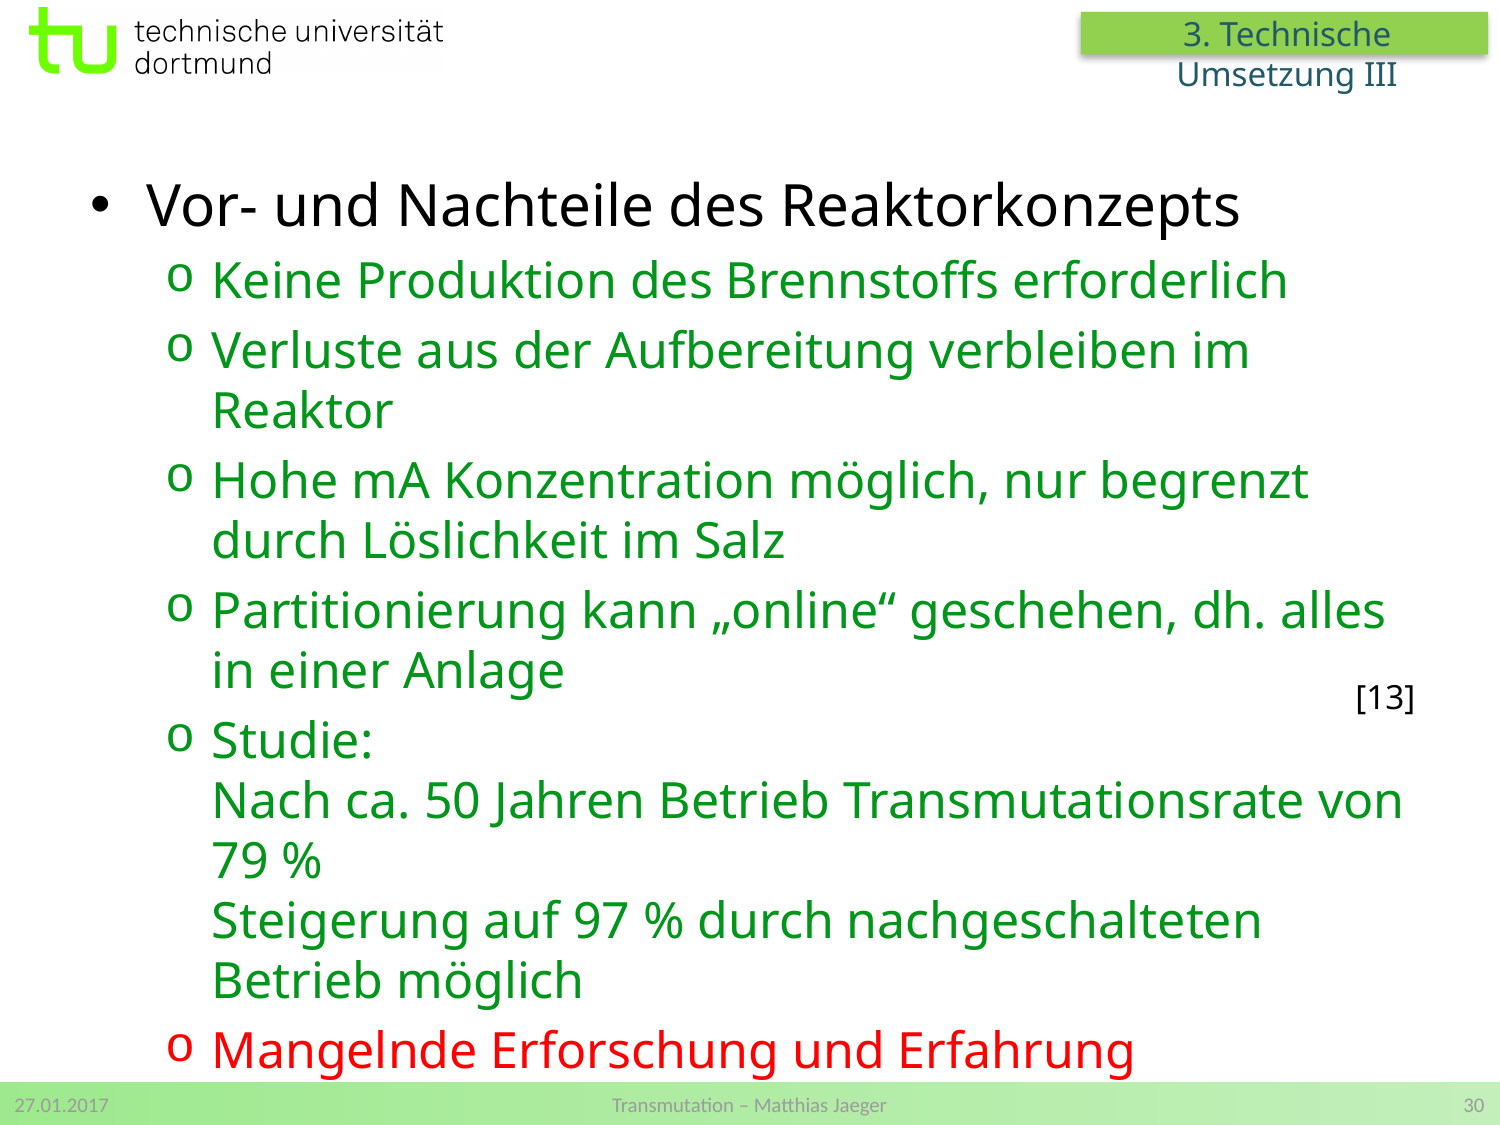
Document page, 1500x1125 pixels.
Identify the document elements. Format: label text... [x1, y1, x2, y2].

list Vor- und Nachteile des Reaktorkonzepts Keine Produktion des Brennstoffs erforderlich Verluste aus der Aufbereitung verbleiben im Reaktor Hohe mA Konzentration möglich, nur begrenzt durch Löslichkeit im Salz Partitionierung kann „online“ geschehen, dh. alles in einer Anlage Studie: Nach ca. 50 Jahren Betrieb Transmutationsrate von 79 % Steigerung auf 97 % durch nachgeschalteten Betrieb möglich Mangelnde Erforschung und Erfahrung [75, 160, 1425, 1005]
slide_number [0, 1074, 350, 1125]
footer Transmutation – Matthias Jaeger [511, 1074, 987, 1125]
slide_number 30 [1149, 1074, 1500, 1125]
text_box [13] [1340, 668, 1500, 728]
text_box 3. Technische Umsetzung III [1080, 5, 1495, 141]
picture [29, 7, 443, 74]
